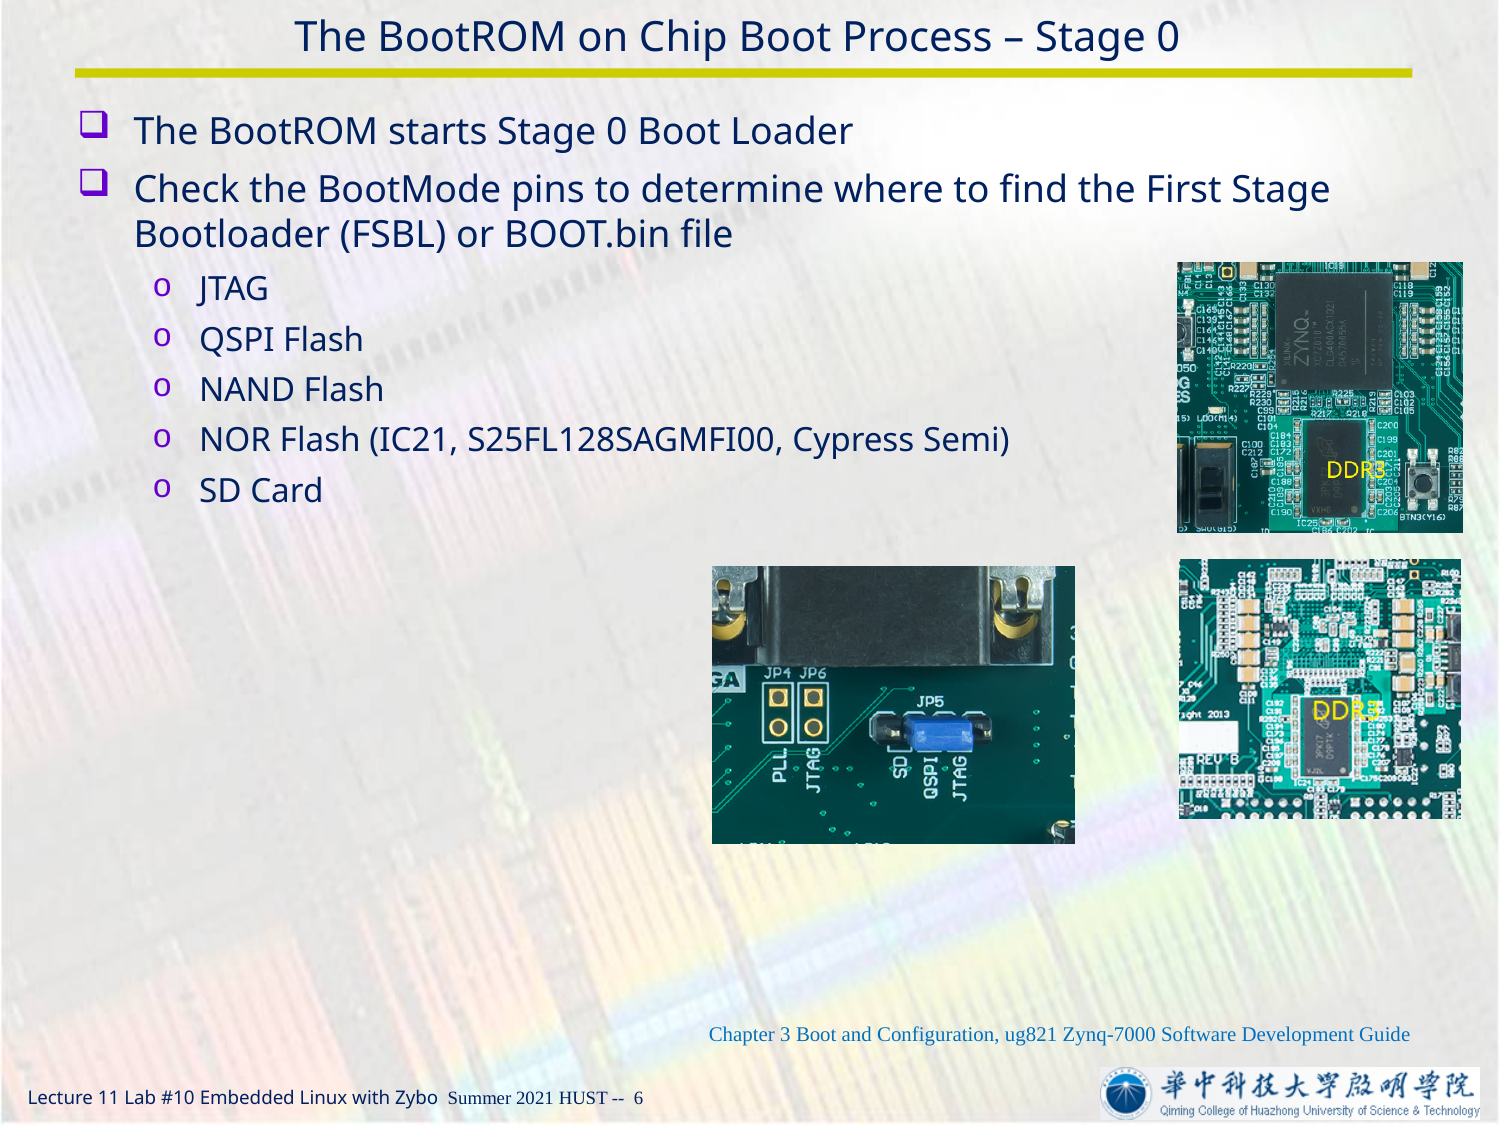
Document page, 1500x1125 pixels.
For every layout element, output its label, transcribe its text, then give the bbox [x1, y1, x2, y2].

list The BootROM starts Stage 0 Boot Loader Check the BootMode pins to determine where to find the First Stage Bootloader (FSBL) or BOOT.bin file JTAG QSPI Flash NAND Flash NOR Flash (IC21, S25FL128SAGMFI00, Cypress Semi) SD Card [62, 99, 1450, 1060]
title The BootROM on Chip Boot Process – Stage 0 [24, 10, 1450, 73]
text_box Chapter 3 Boot and Configuration, ug821 Zynq-7000 Software Development Guide [694, 1013, 1426, 1054]
picture [0, 0, 1500, 1125]
